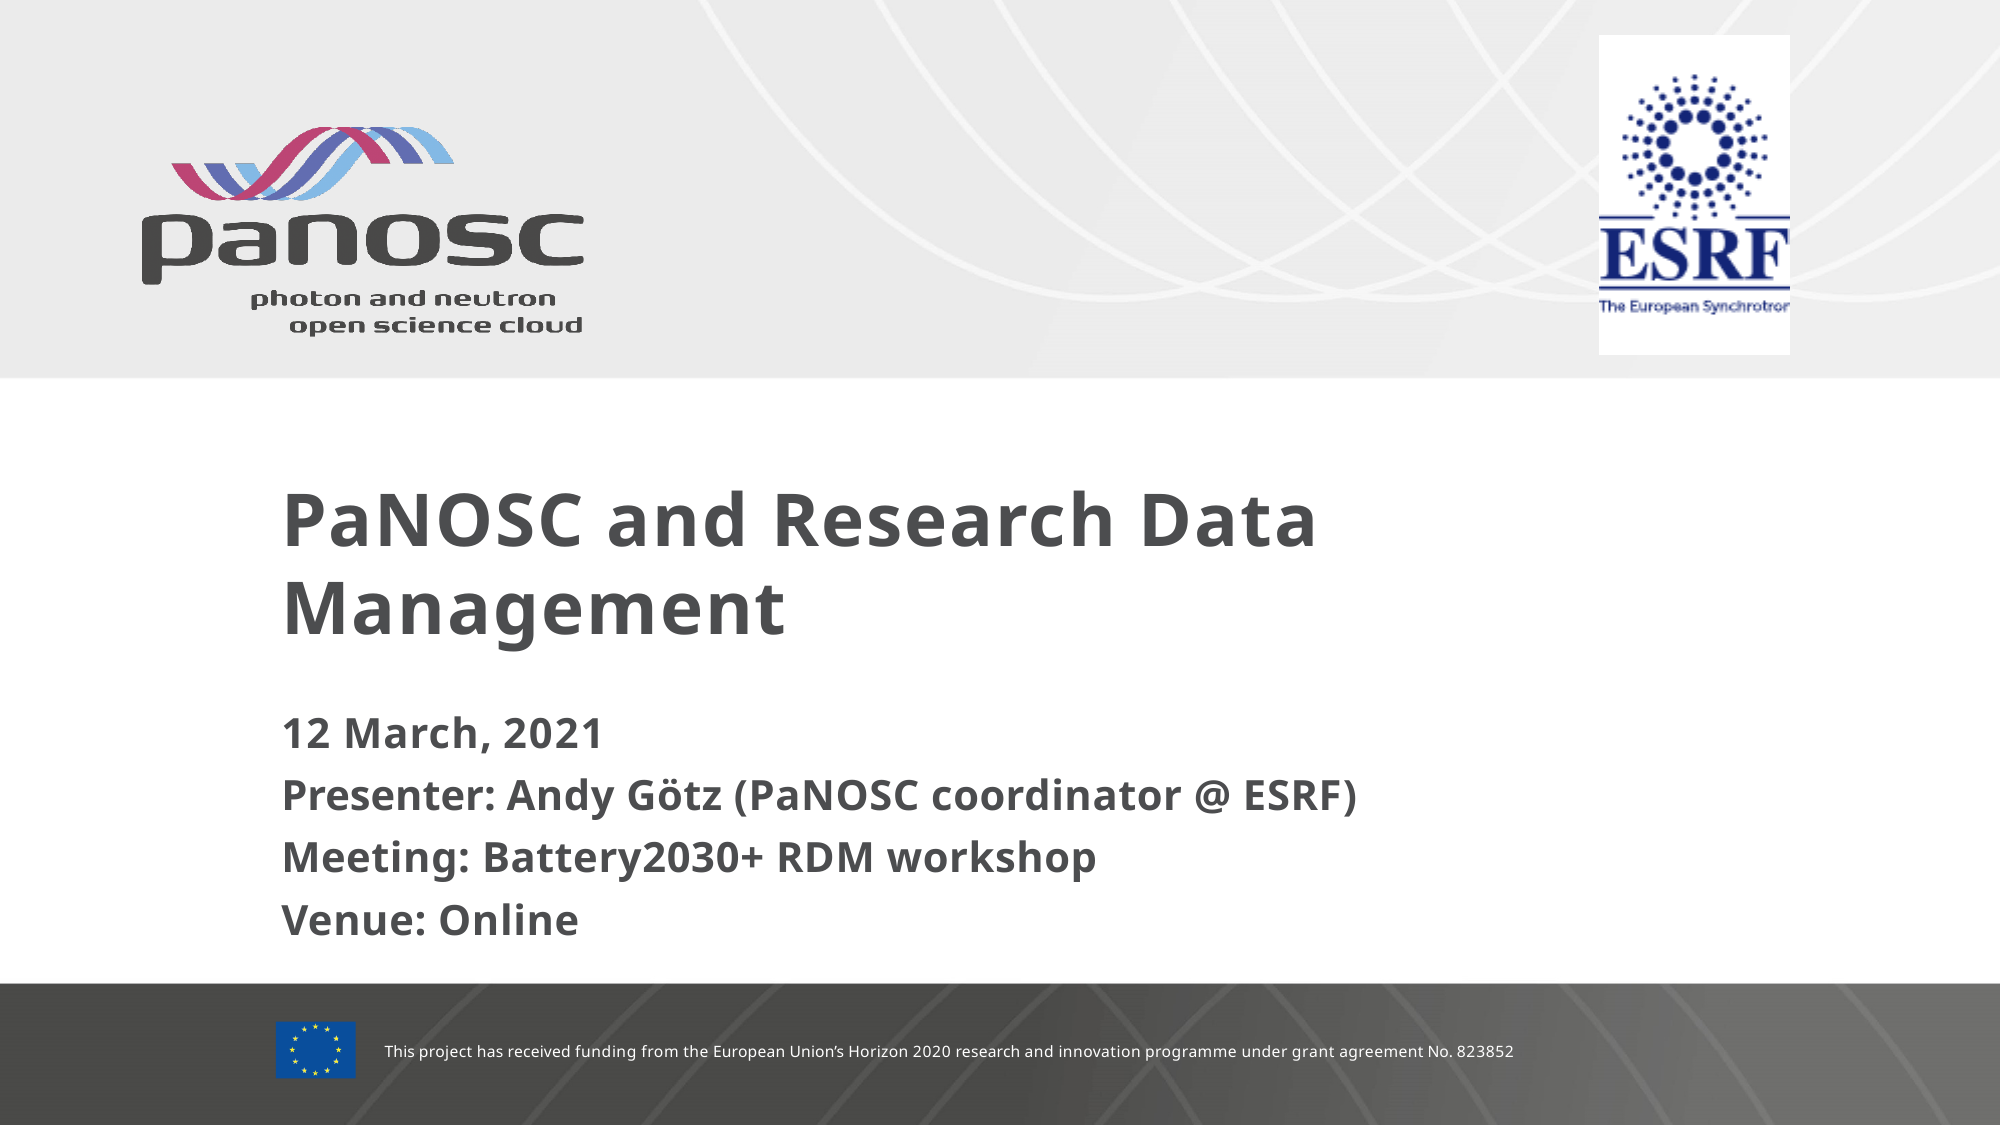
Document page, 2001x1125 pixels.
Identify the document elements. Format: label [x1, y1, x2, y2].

text_box [275, 1021, 356, 1079]
picture [0, 0, 2000, 1125]
